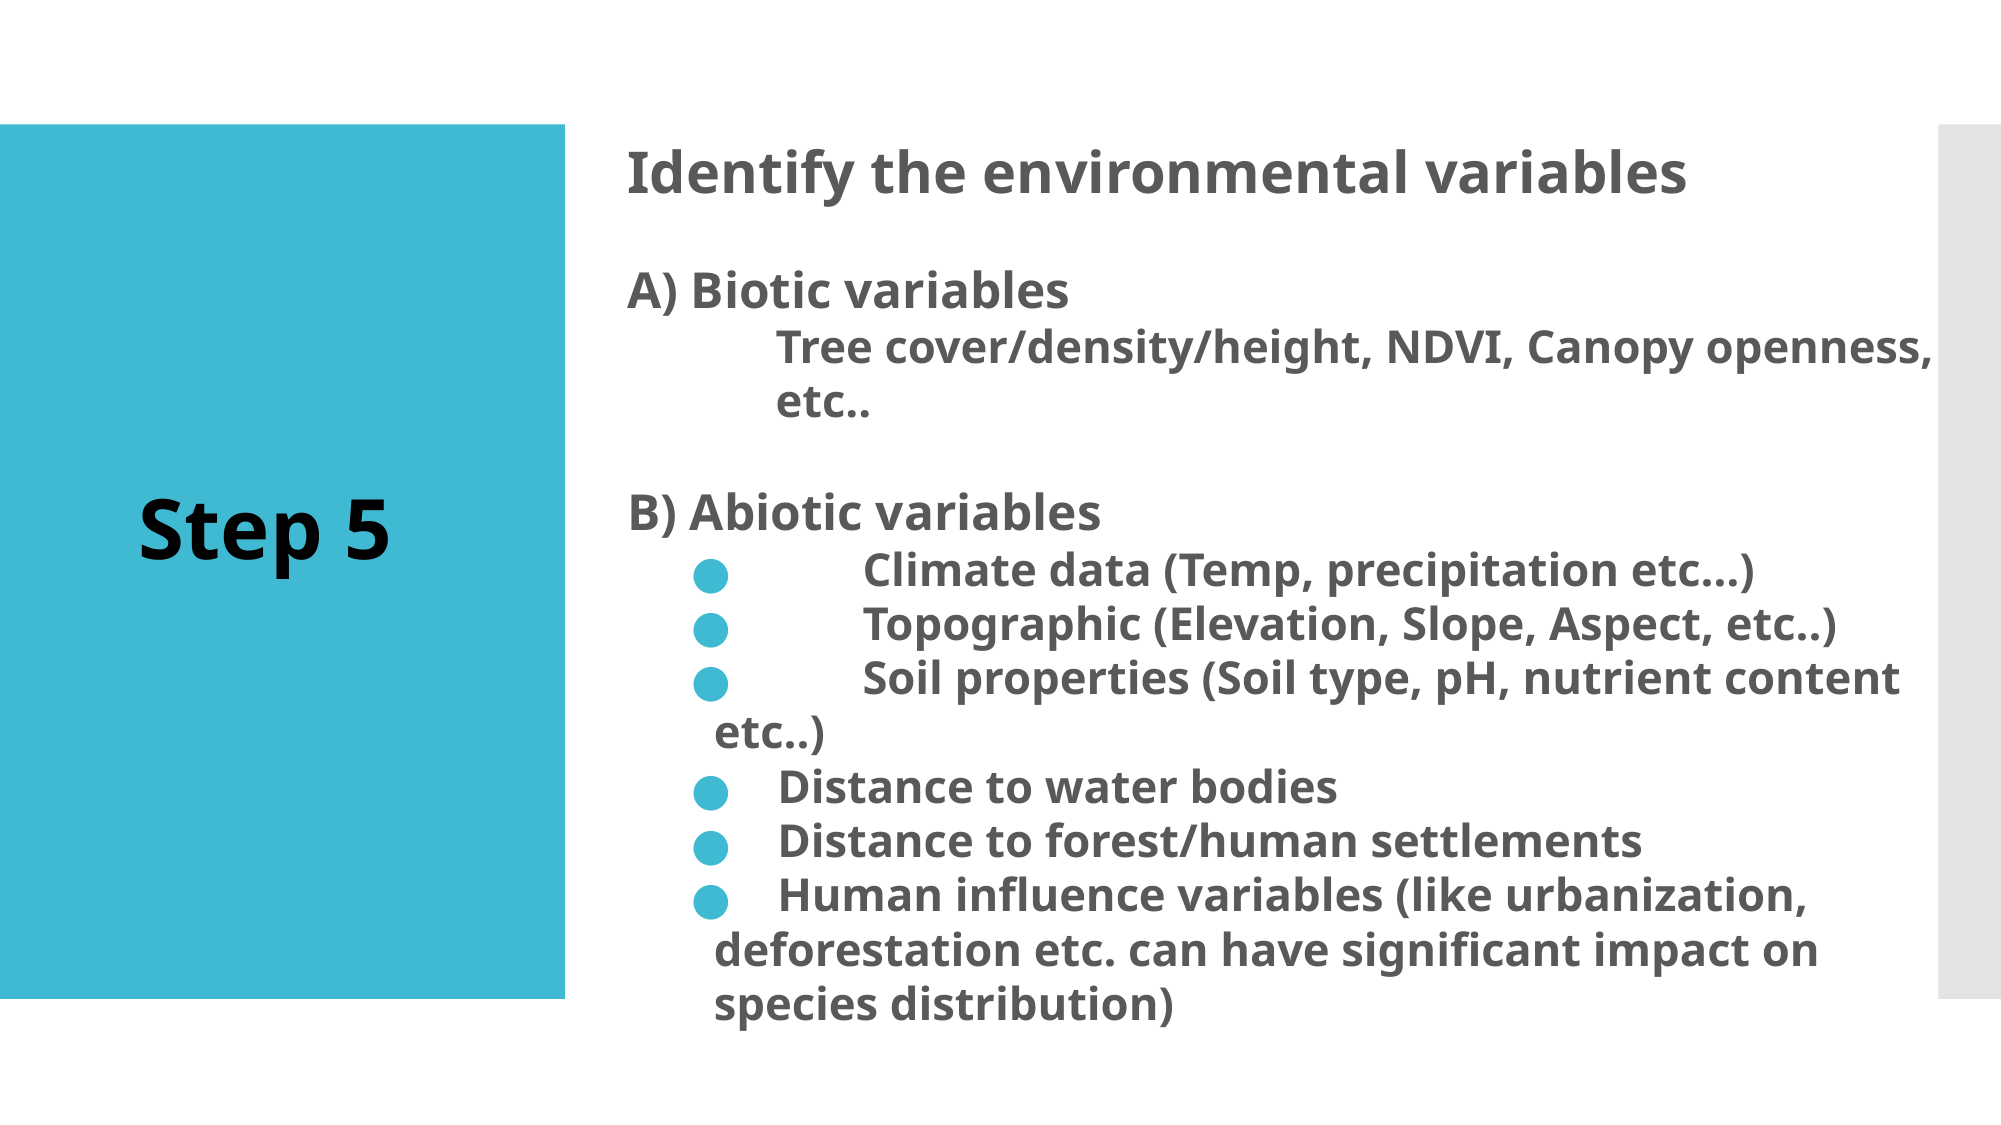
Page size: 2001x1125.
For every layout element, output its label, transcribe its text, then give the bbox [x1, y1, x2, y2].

text_box Step 5 [123, 468, 413, 584]
list Identify the environmental variables A) Biotic variables Tree cover/density/height, NDVI, Canopy openness, etc.. B) Abiotic variables Climate data (Temp, precipitation etc…) Topographic (Elevation, Slope, Aspect, etc..) Soil properties (Soil type, pH, nutrient content etc..) Distance to water bodies Distance to forest/human settlements Human influence variables (like urbanization, deforestation etc. can have significant impact on species distribution) [612, 127, 1950, 1042]
